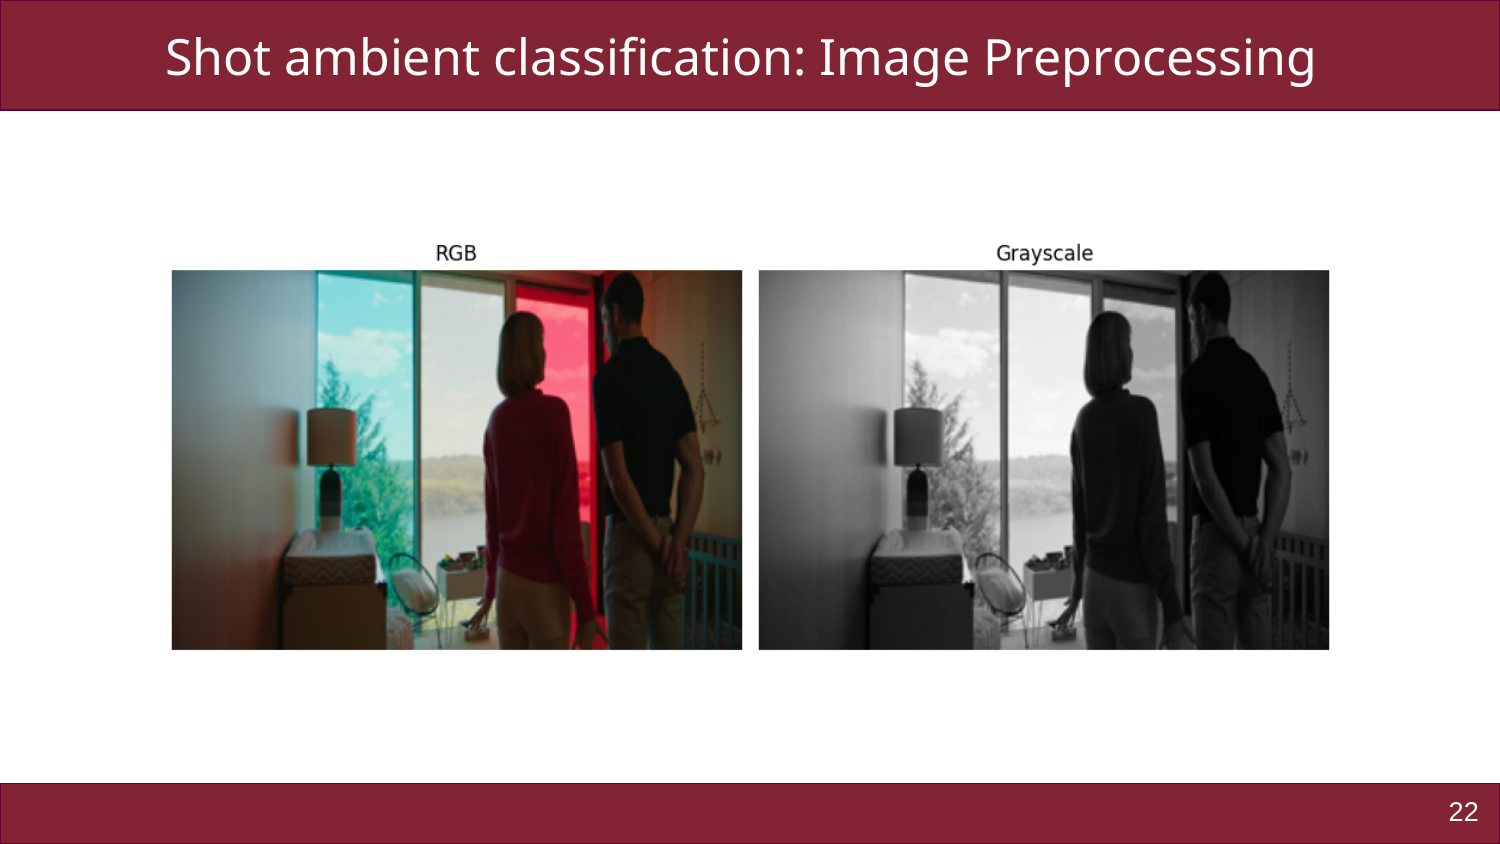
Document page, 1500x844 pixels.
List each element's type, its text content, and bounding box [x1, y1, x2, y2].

slide_number ‹#› [1403, 779, 1494, 844]
text_box [0, 783, 1403, 844]
text_box Shot ambient classification: Image Preprocessing [0, 0, 1500, 111]
text_box [1494, 783, 1500, 844]
picture [160, 231, 1340, 662]
